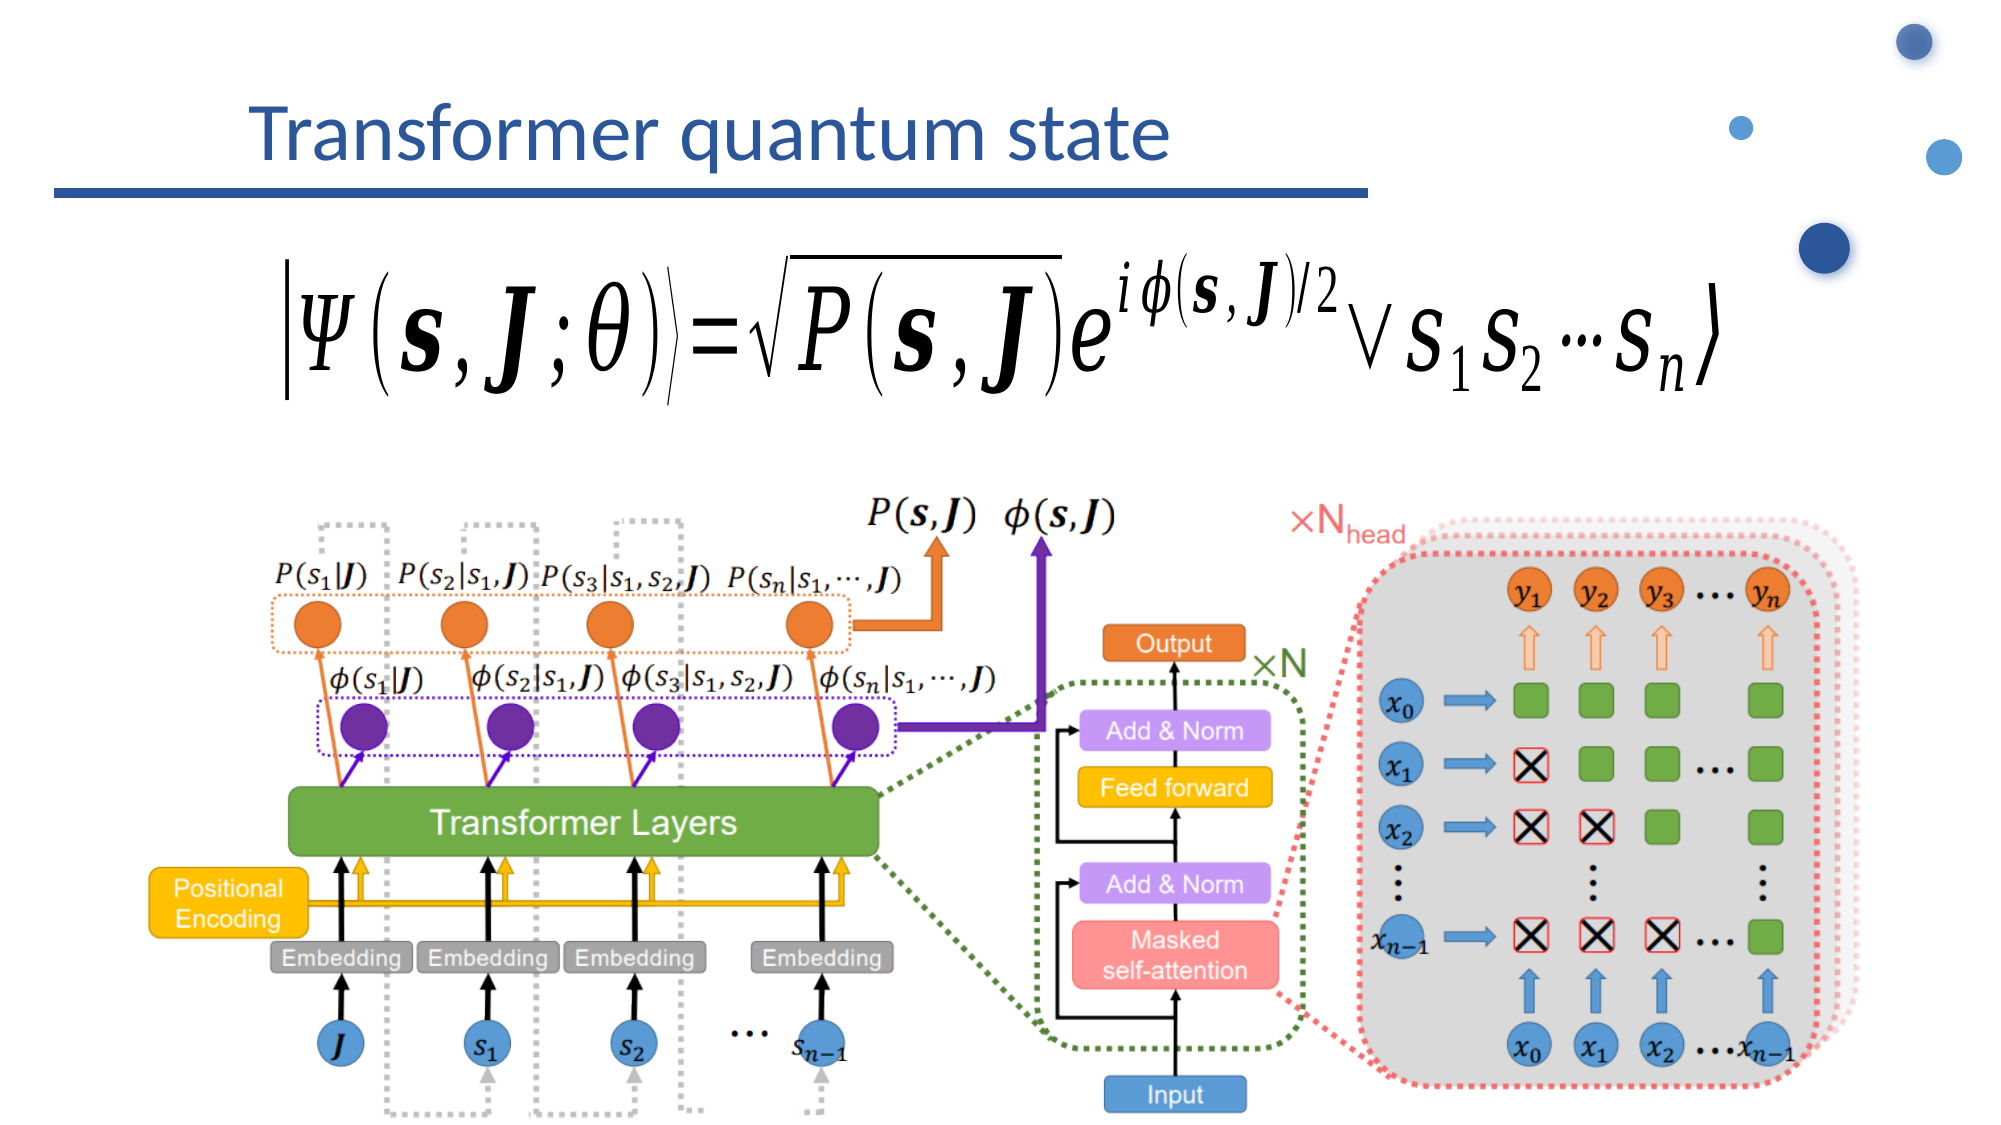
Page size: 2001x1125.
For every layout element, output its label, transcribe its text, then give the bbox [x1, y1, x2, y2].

text_box [1797, 221, 1851, 275]
text_box [1727, 114, 1755, 142]
text_box [1895, 22, 1934, 62]
text_box [1924, 138, 1964, 177]
picture [104, 442, 1896, 1125]
text_box Transformer quantum state [53, 69, 1369, 185]
